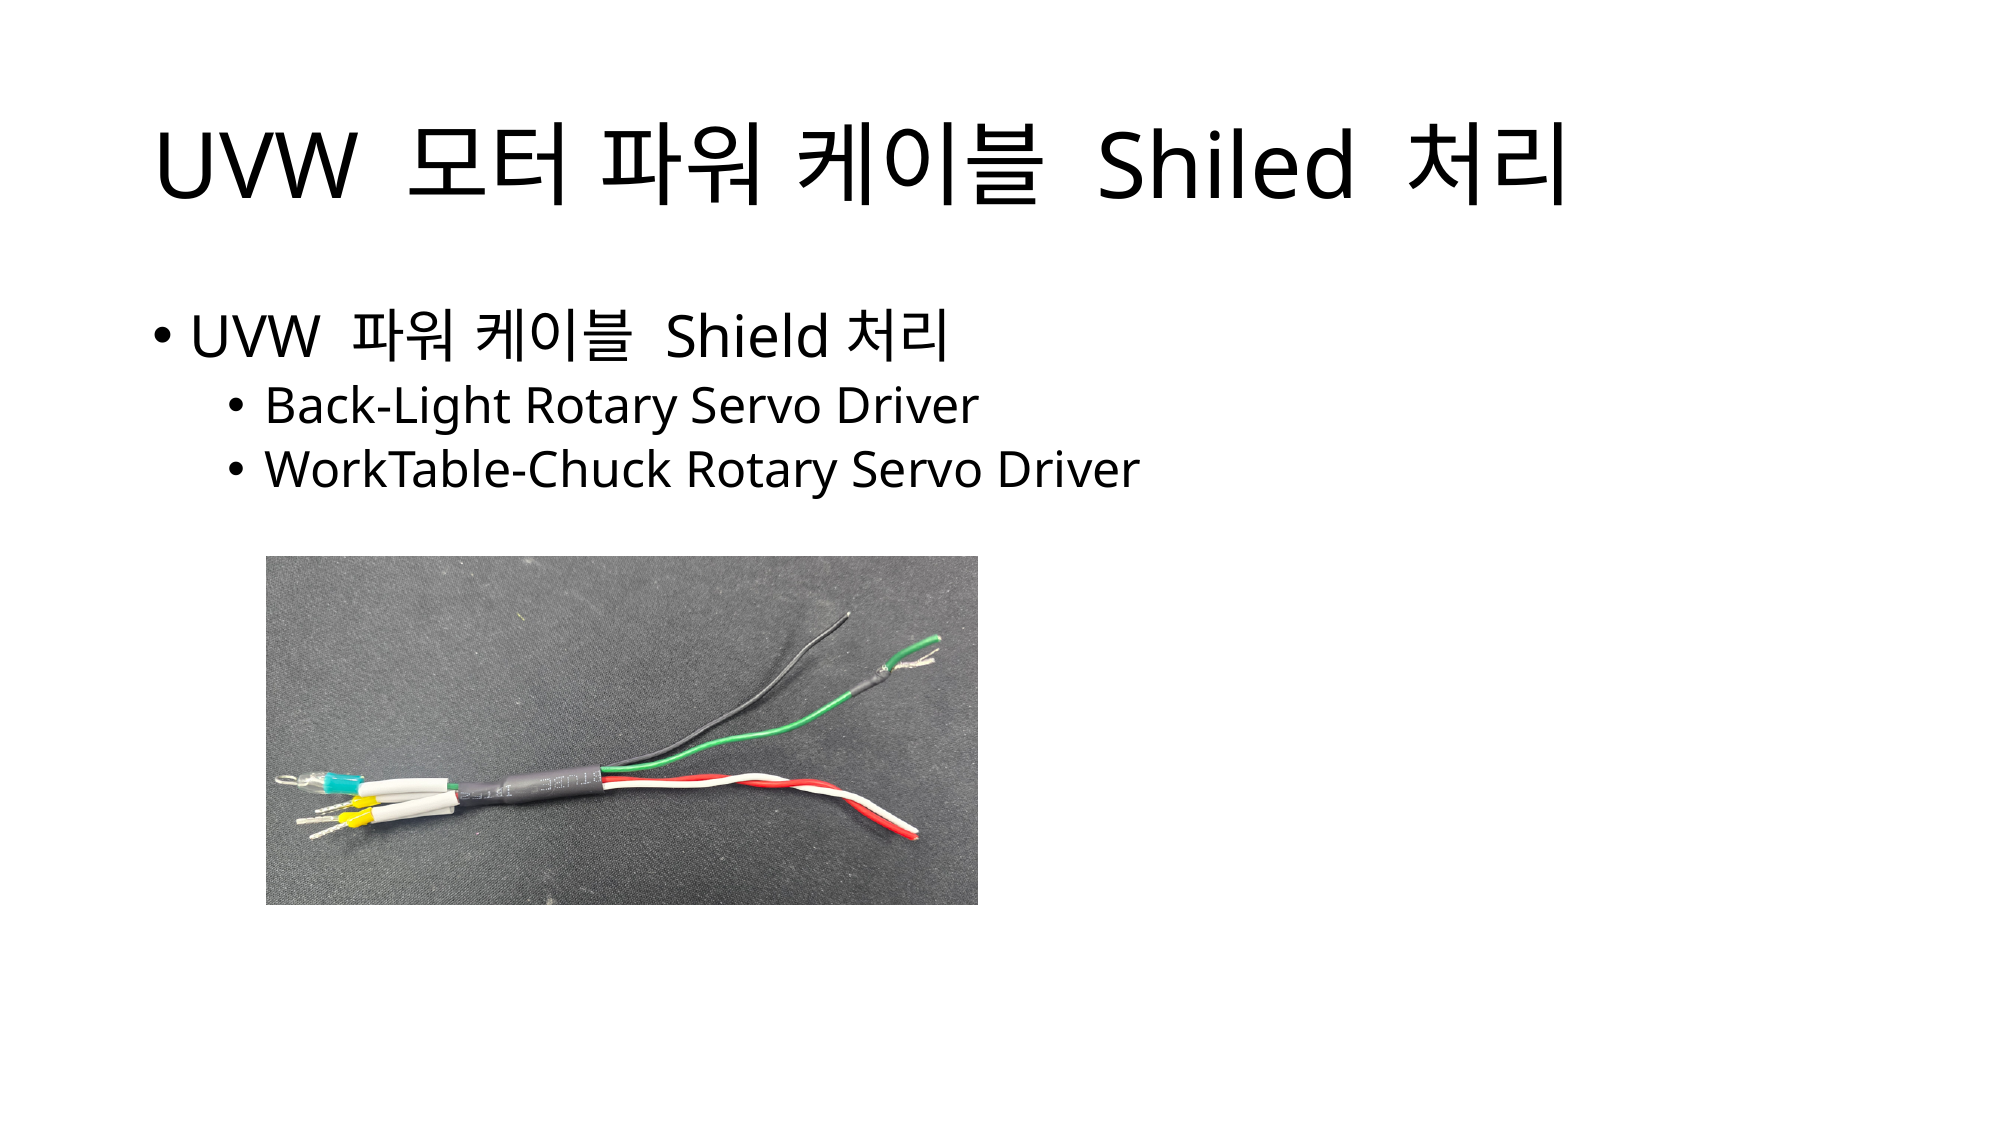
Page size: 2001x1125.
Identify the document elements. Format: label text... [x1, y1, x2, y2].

picture [266, 556, 978, 905]
list UVW 파워 케이블 Shield처리 Back-Light Rotary Servo Driver WorkTable-Chuck Rotary Servo Driver [137, 299, 1863, 1014]
title UVW 모터 파워 케이블 Shiled 처리 [137, 59, 1863, 278]
